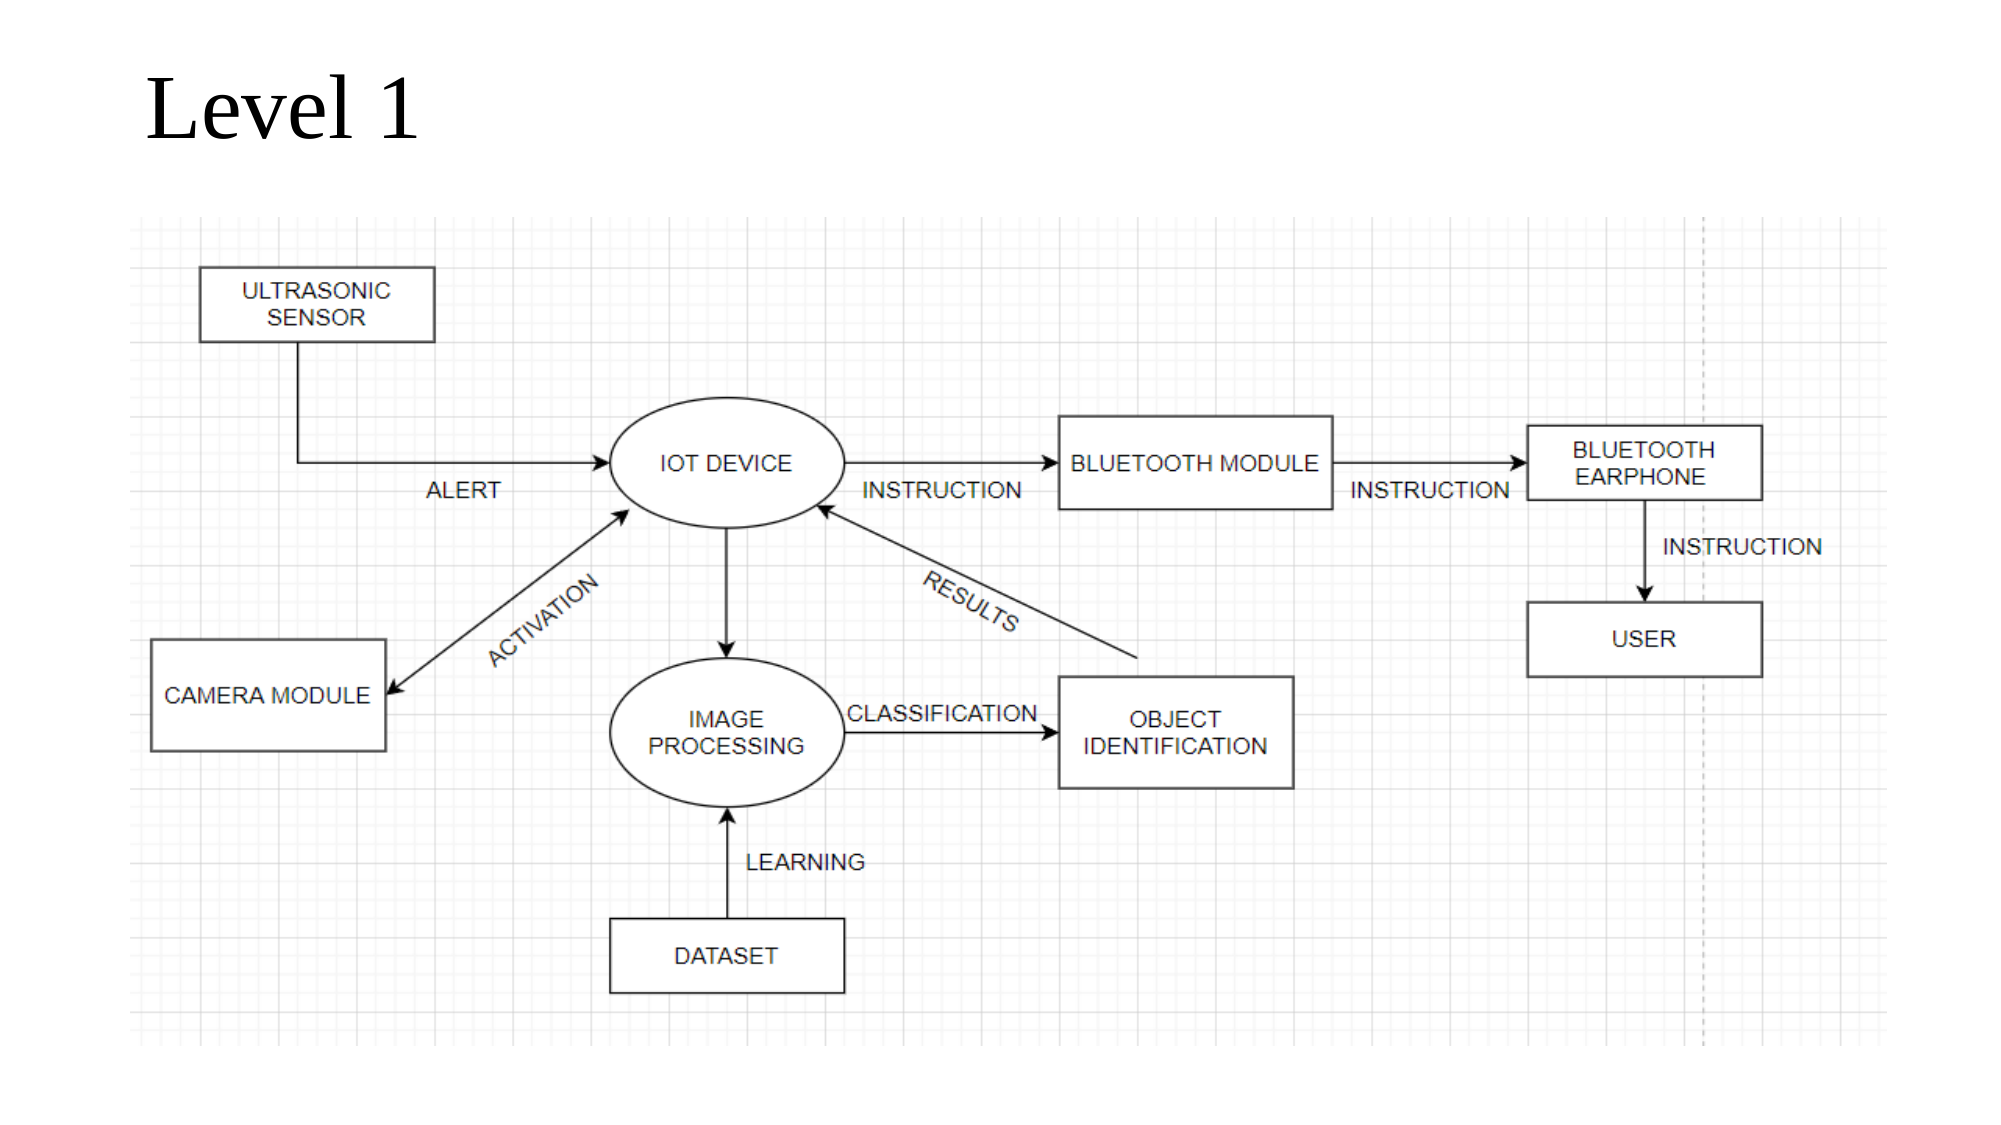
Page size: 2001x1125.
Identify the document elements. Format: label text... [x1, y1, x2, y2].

title Level 1 [130, 0, 1856, 217]
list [130, 217, 1887, 1046]
